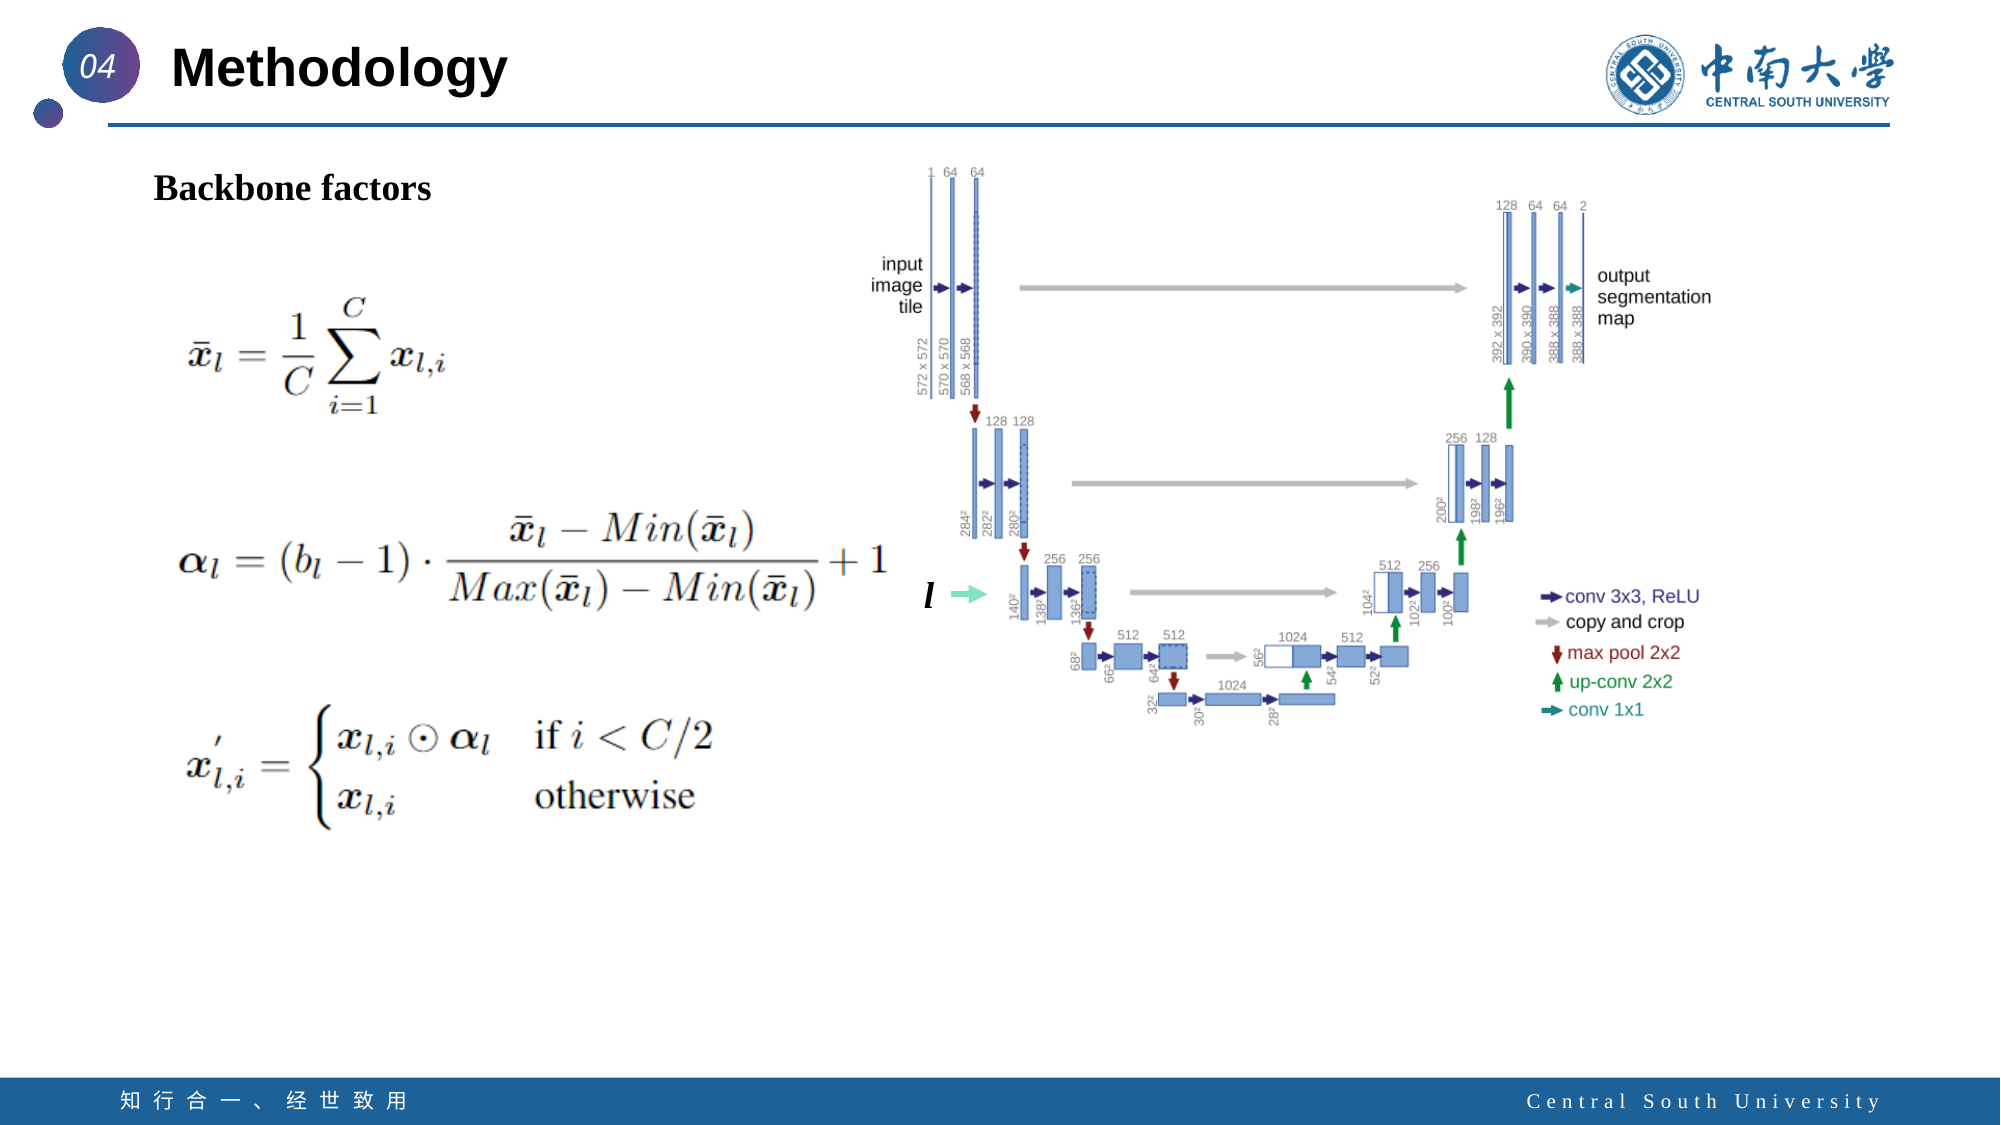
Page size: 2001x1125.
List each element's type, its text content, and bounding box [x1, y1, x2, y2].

picture [1595, 28, 1907, 121]
picture [170, 689, 720, 845]
text_box 知行合一、经世致用 [105, 1080, 423, 1120]
picture [171, 290, 464, 426]
picture [152, 158, 1711, 736]
text_box [158, 0, 1050, 118]
text_box Methodology [171, 23, 531, 107]
text_box [0, 1077, 2000, 1125]
text_box Central South University [1511, 1080, 1894, 1120]
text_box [33, 26, 153, 128]
text_box Backbone factors [138, 155, 454, 216]
